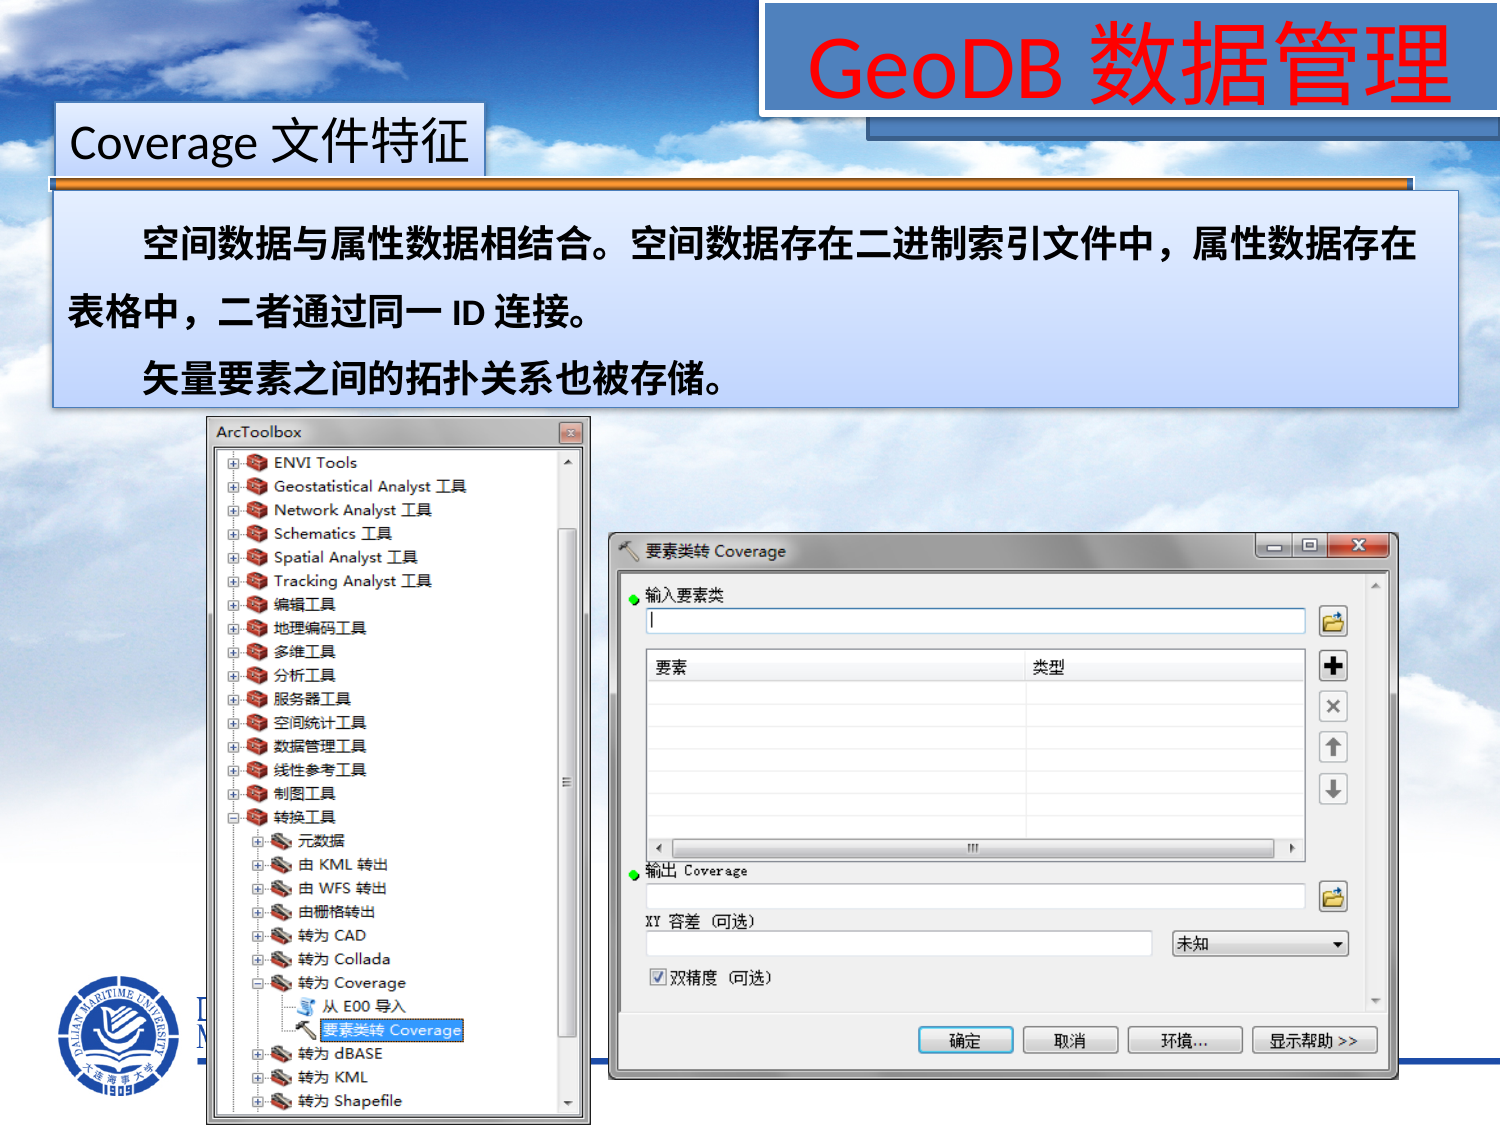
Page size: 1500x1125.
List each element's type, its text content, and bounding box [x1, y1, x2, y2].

text_box Coverage文件特征 [54, 101, 486, 176]
picture [0, 0, 1500, 1125]
text_box 空间数据与属性数据相结合。空间数据存在二进制索引文件中，属性数据存在表格中，二者通过同一ID连接。 矢量要素之间的拓扑关系也被存储。 [52, 190, 1459, 408]
text_box GeoDB数据管理 [759, 0, 1500, 117]
